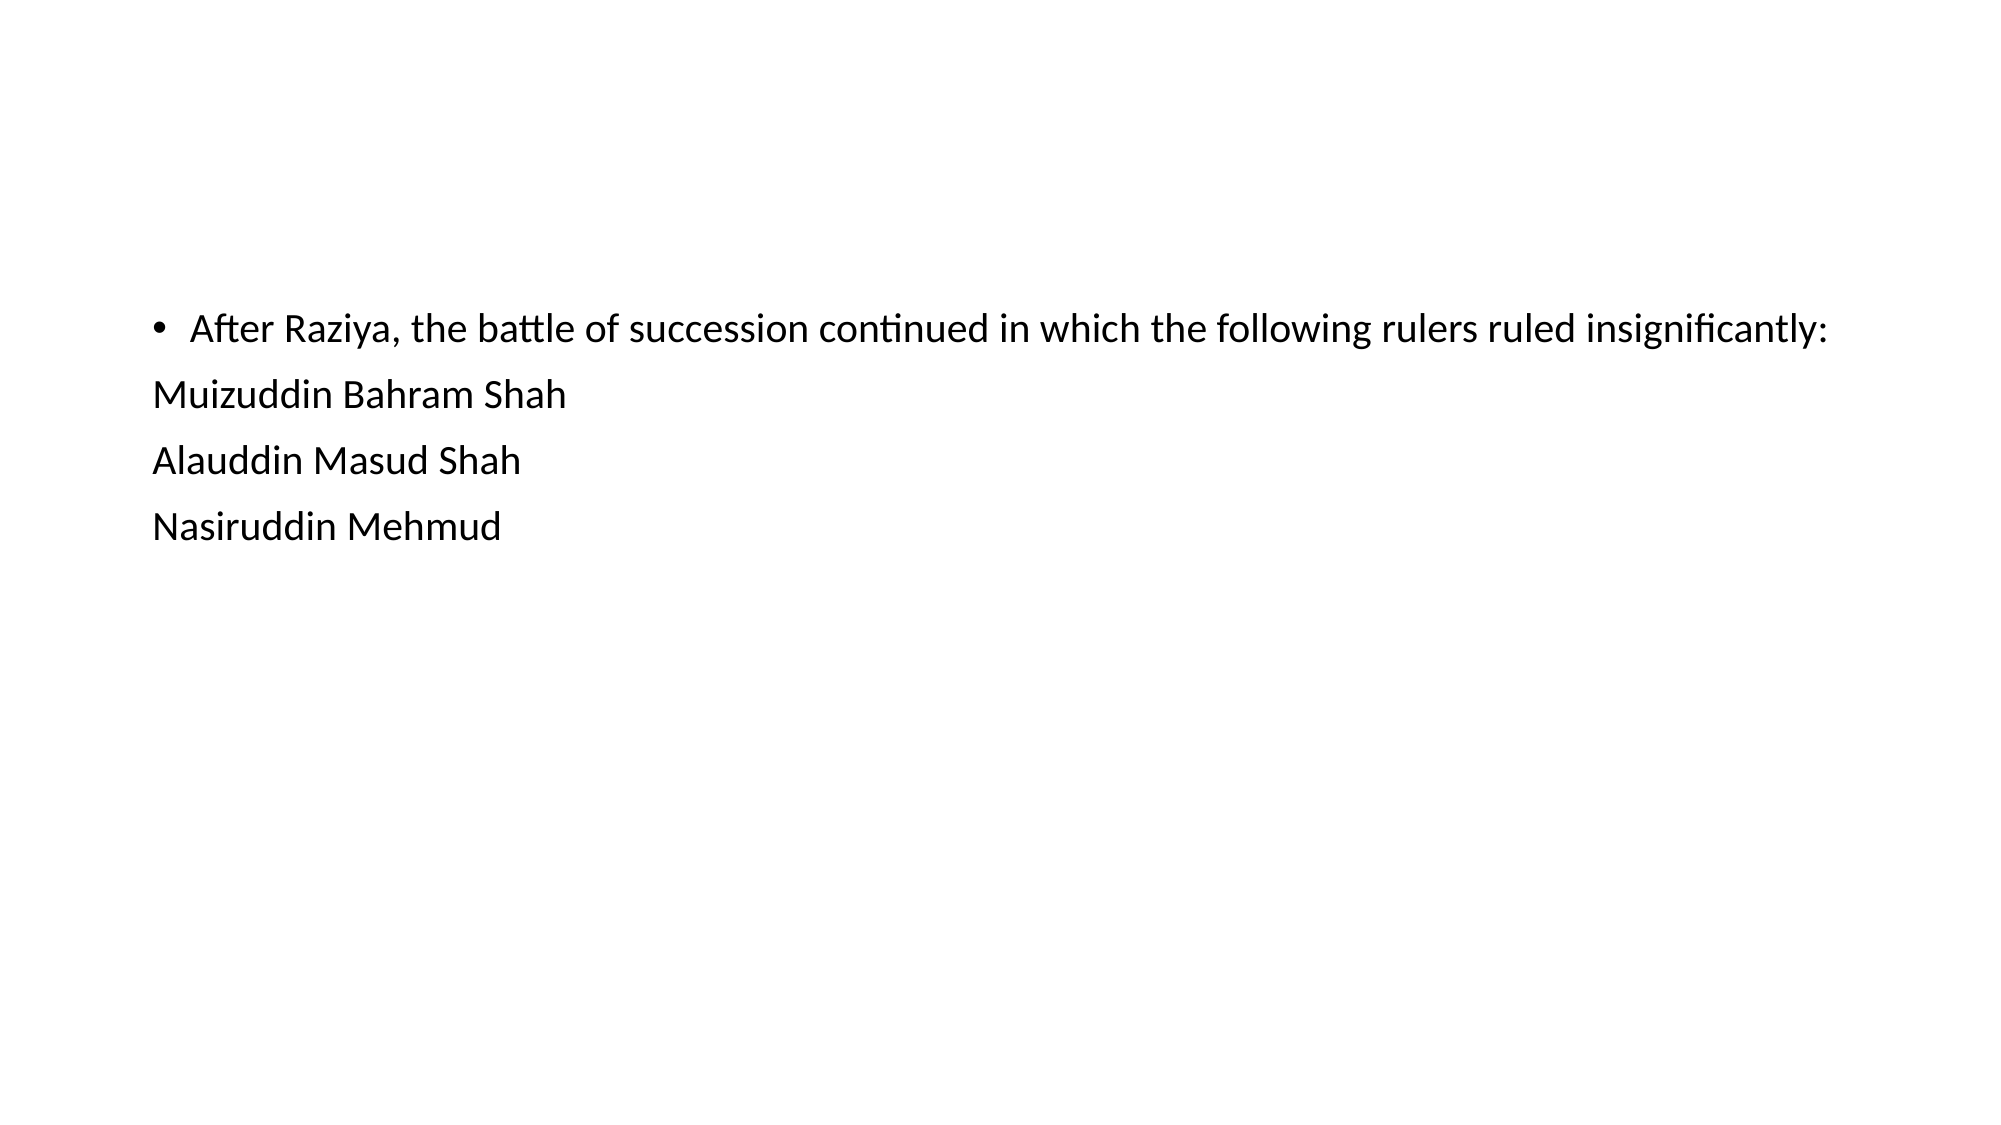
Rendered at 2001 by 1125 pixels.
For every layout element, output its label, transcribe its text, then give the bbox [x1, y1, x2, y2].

list After Raziya, the battle of succession continued in which the following rulers ruled insignificantly: Muizuddin Bahram Shah Alauddin Masud Shah Nasiruddin Mehmud [137, 299, 1863, 1014]
